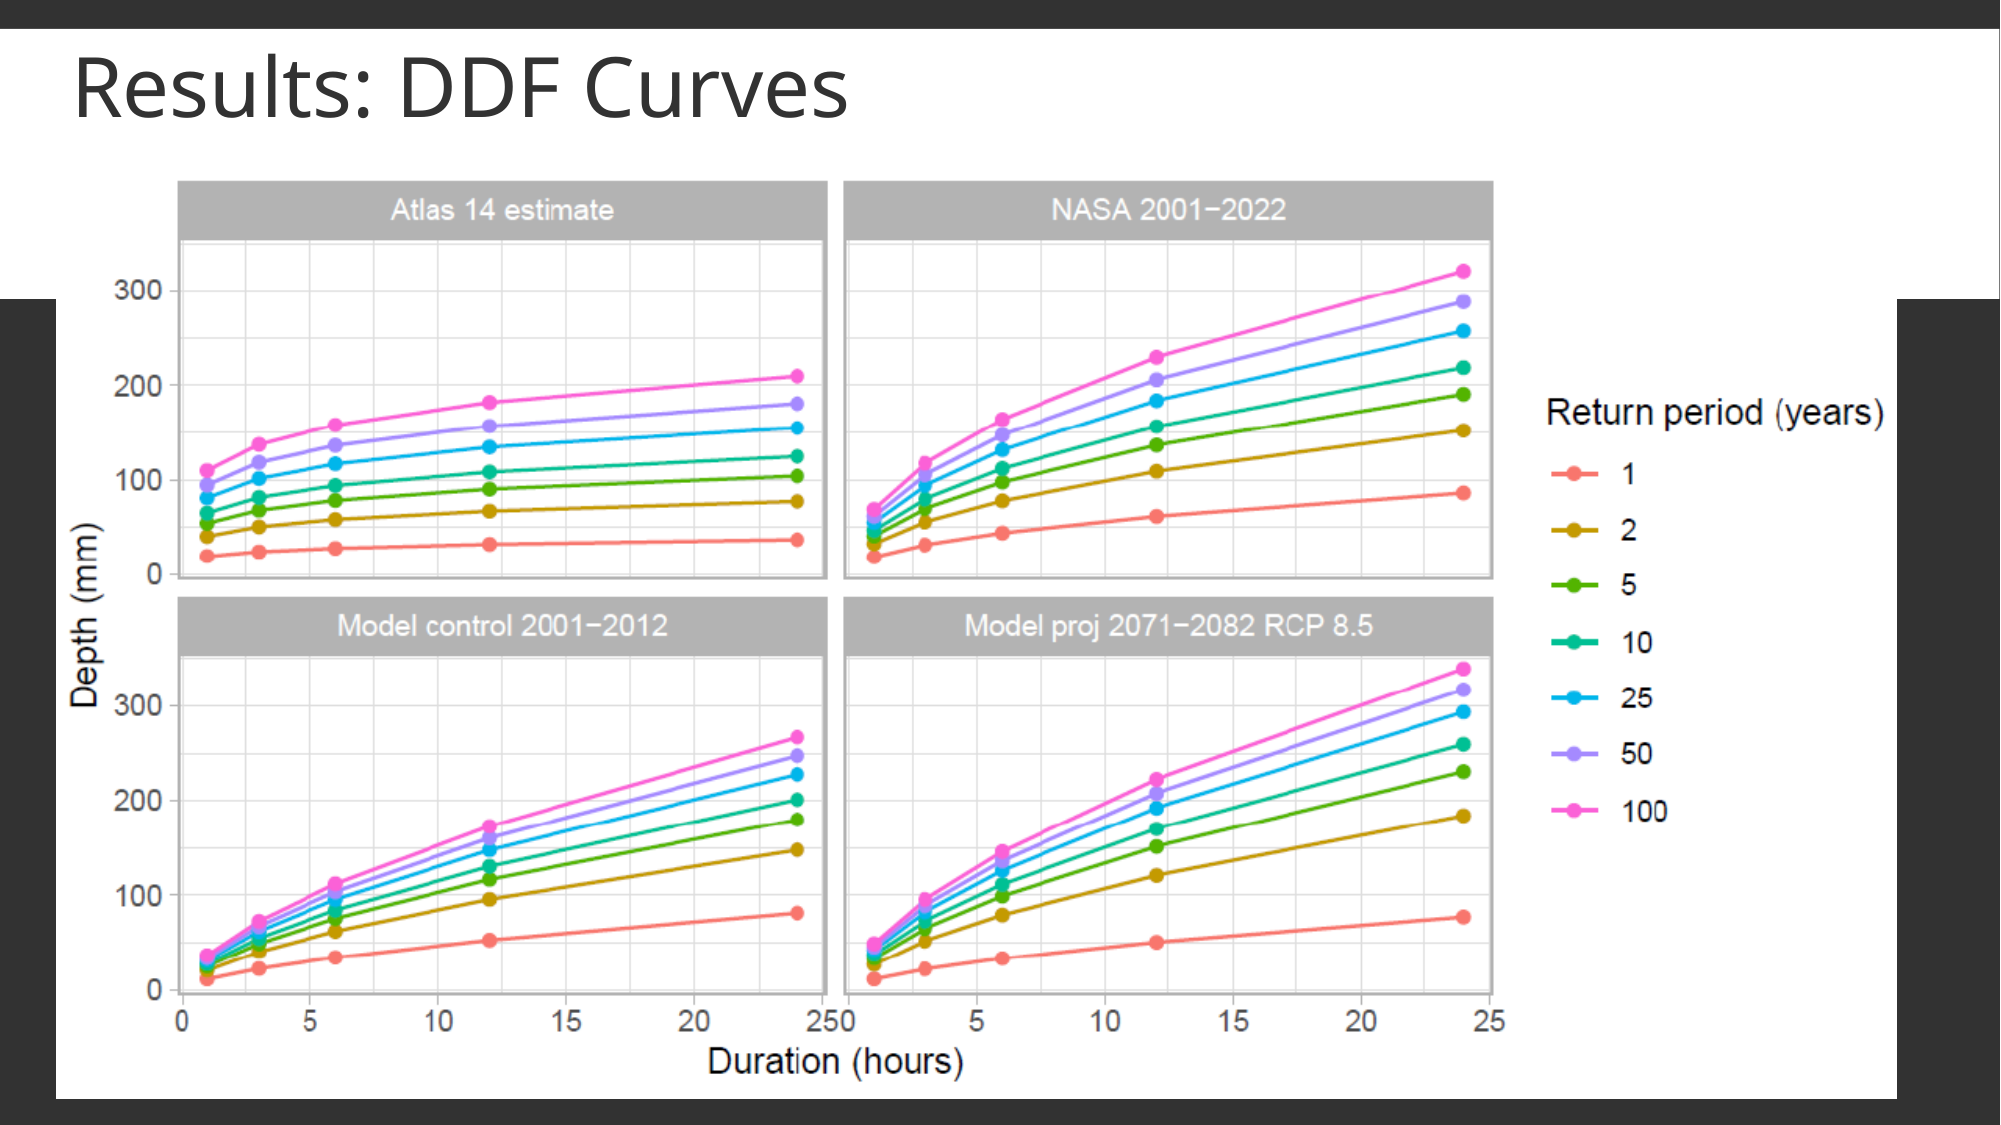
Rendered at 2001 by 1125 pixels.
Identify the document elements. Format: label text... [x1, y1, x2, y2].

title Results: DDF Curves [56, 31, 1930, 154]
picture [55, 153, 1898, 1100]
